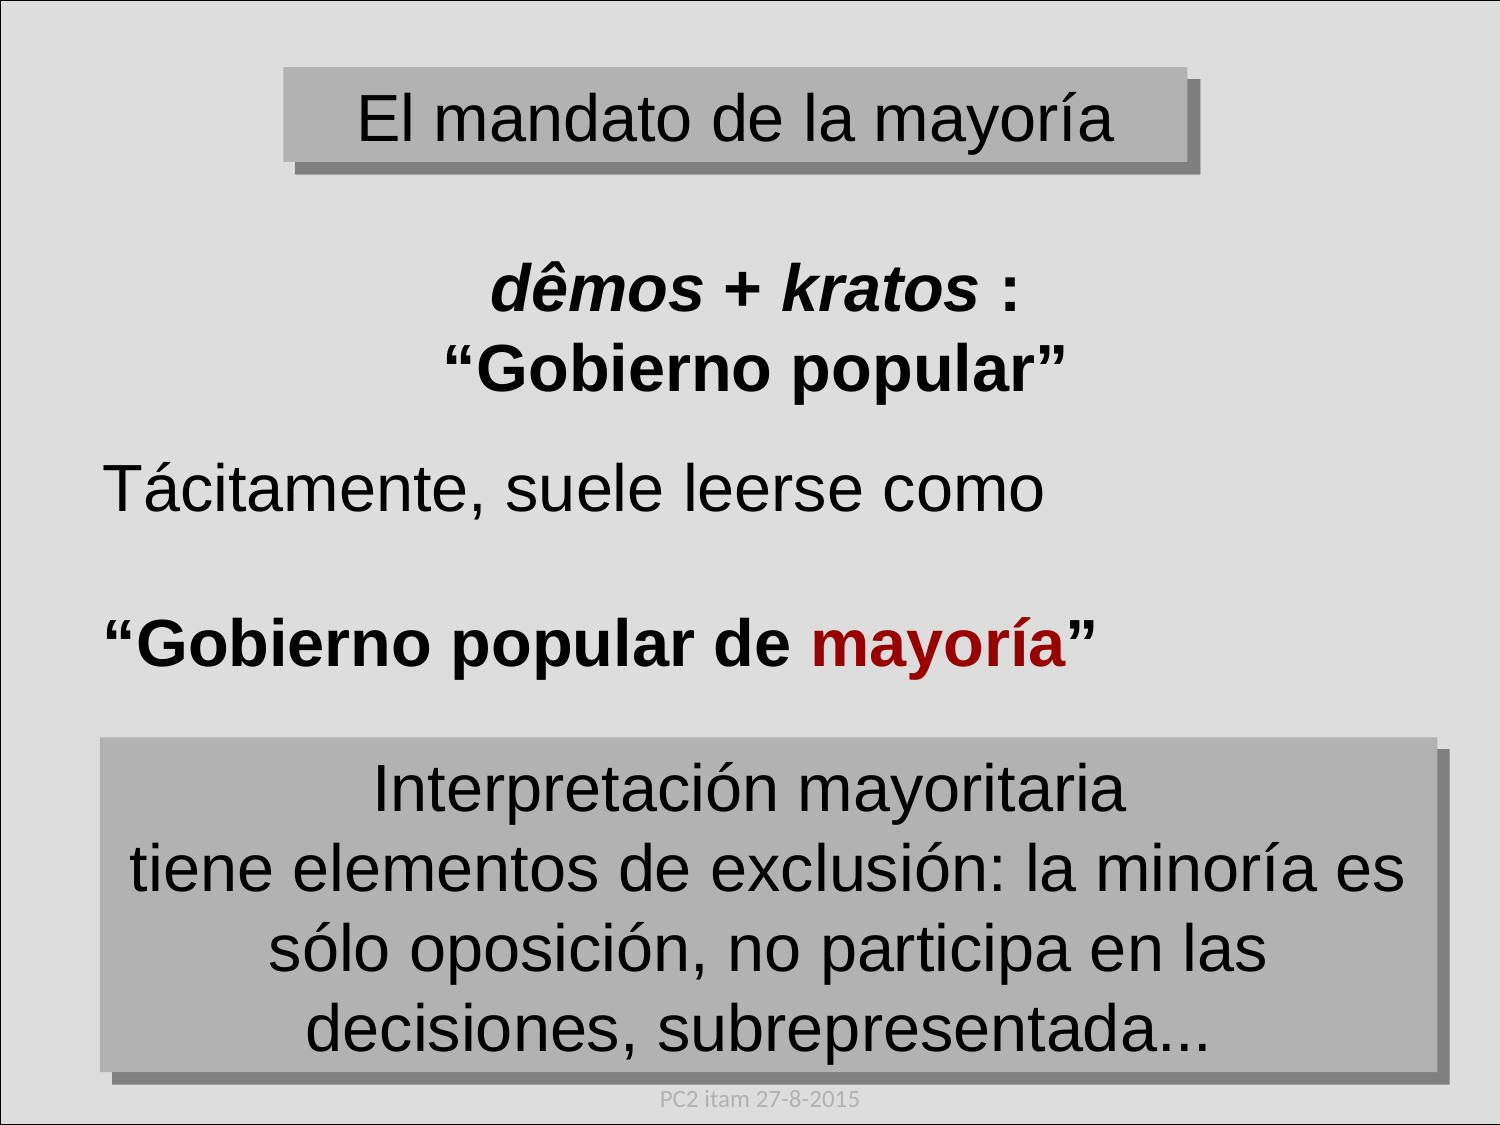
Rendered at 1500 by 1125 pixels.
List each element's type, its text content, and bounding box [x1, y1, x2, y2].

text_box El mandato de la mayoría [283, 67, 1188, 162]
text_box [87, 437, 1426, 688]
text_box Interpretación mayoritaria tiene elementos de exclusión: la minoría es sólo oposición, no participa en las decisiones, subrepresentada... [99, 737, 1438, 1073]
text_box dêmos + kratos : “Gobierno popular” [87, 237, 1425, 413]
